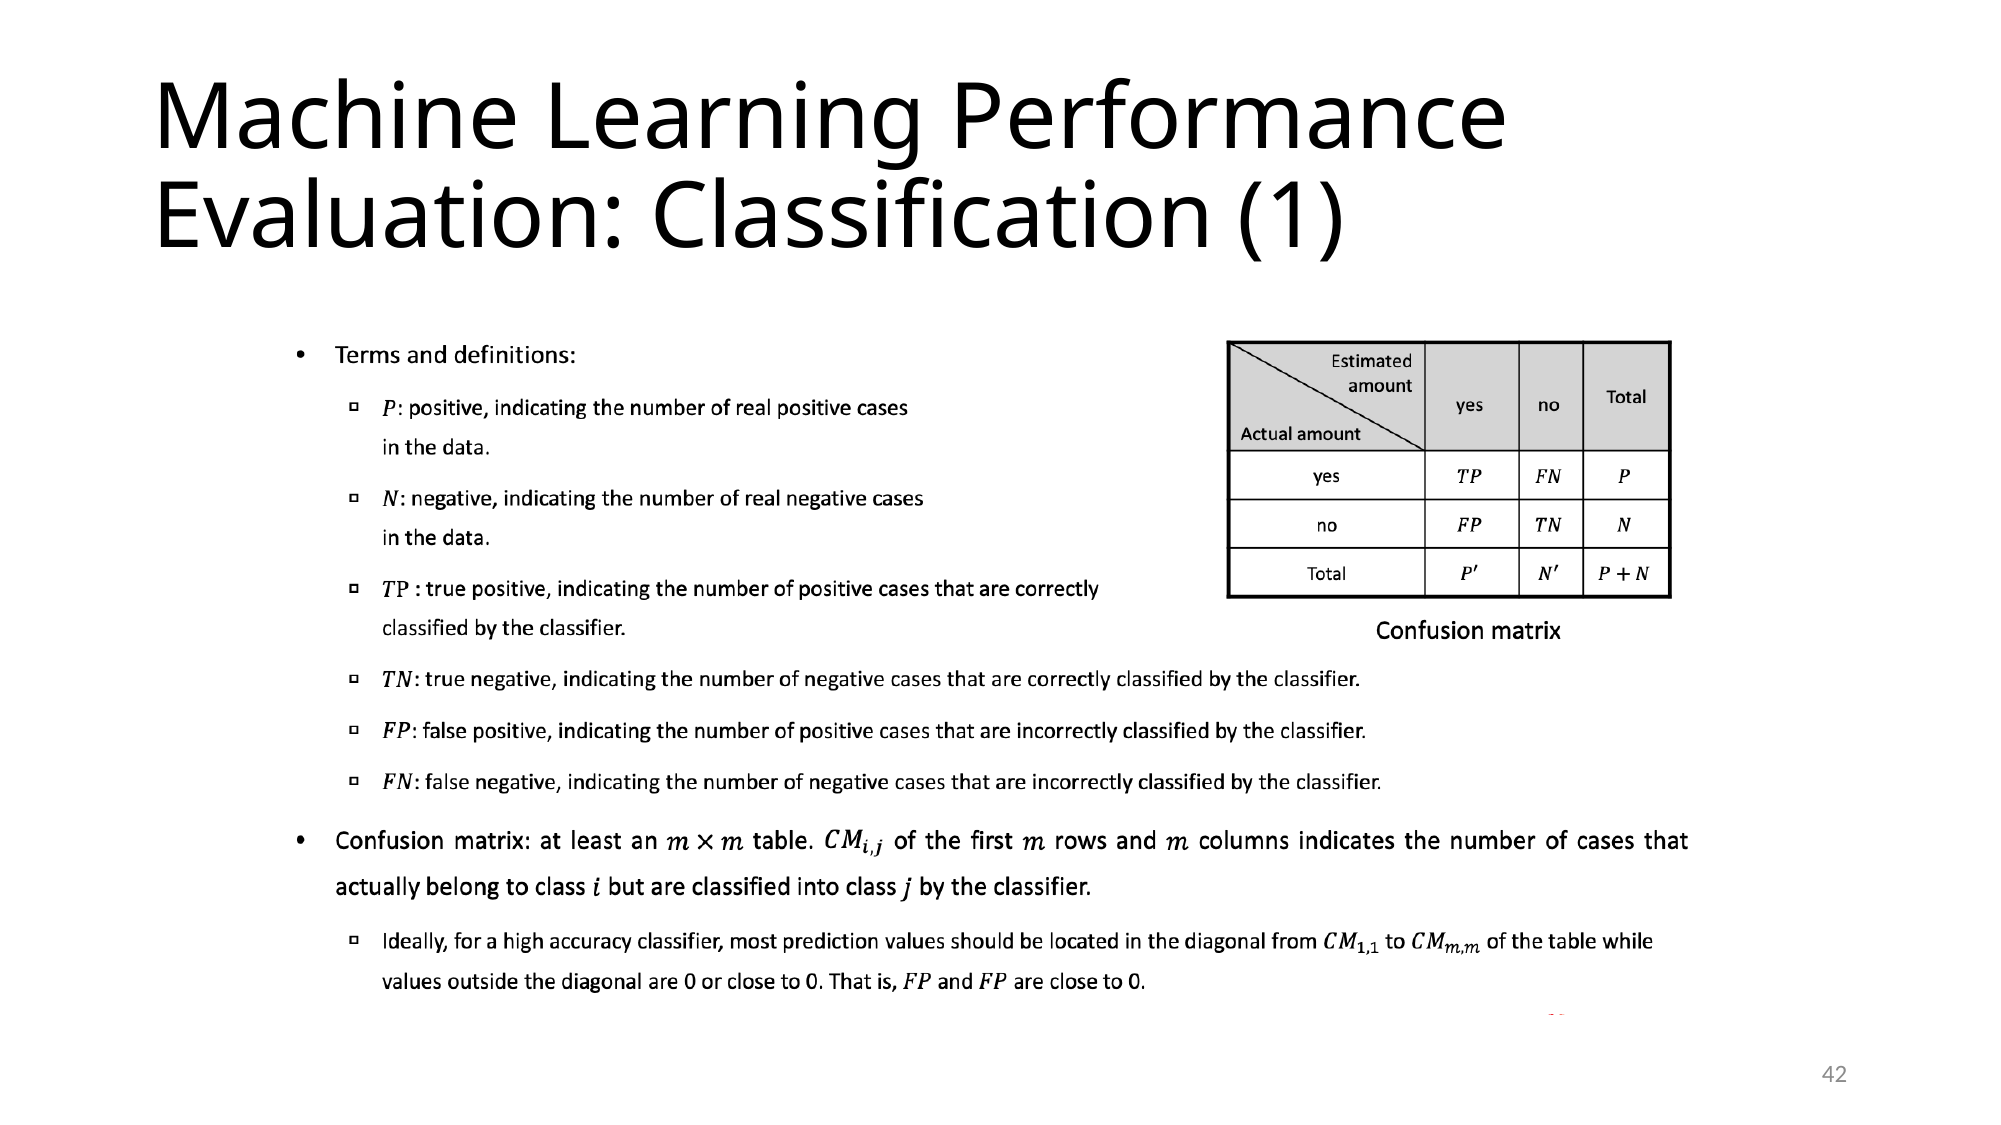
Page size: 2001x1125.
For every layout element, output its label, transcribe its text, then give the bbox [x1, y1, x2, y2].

slide_number 42 [1412, 1042, 1863, 1103]
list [287, 300, 1713, 1015]
title Machine Learning Performance Evaluation: Classification (1) [137, 59, 1863, 278]
